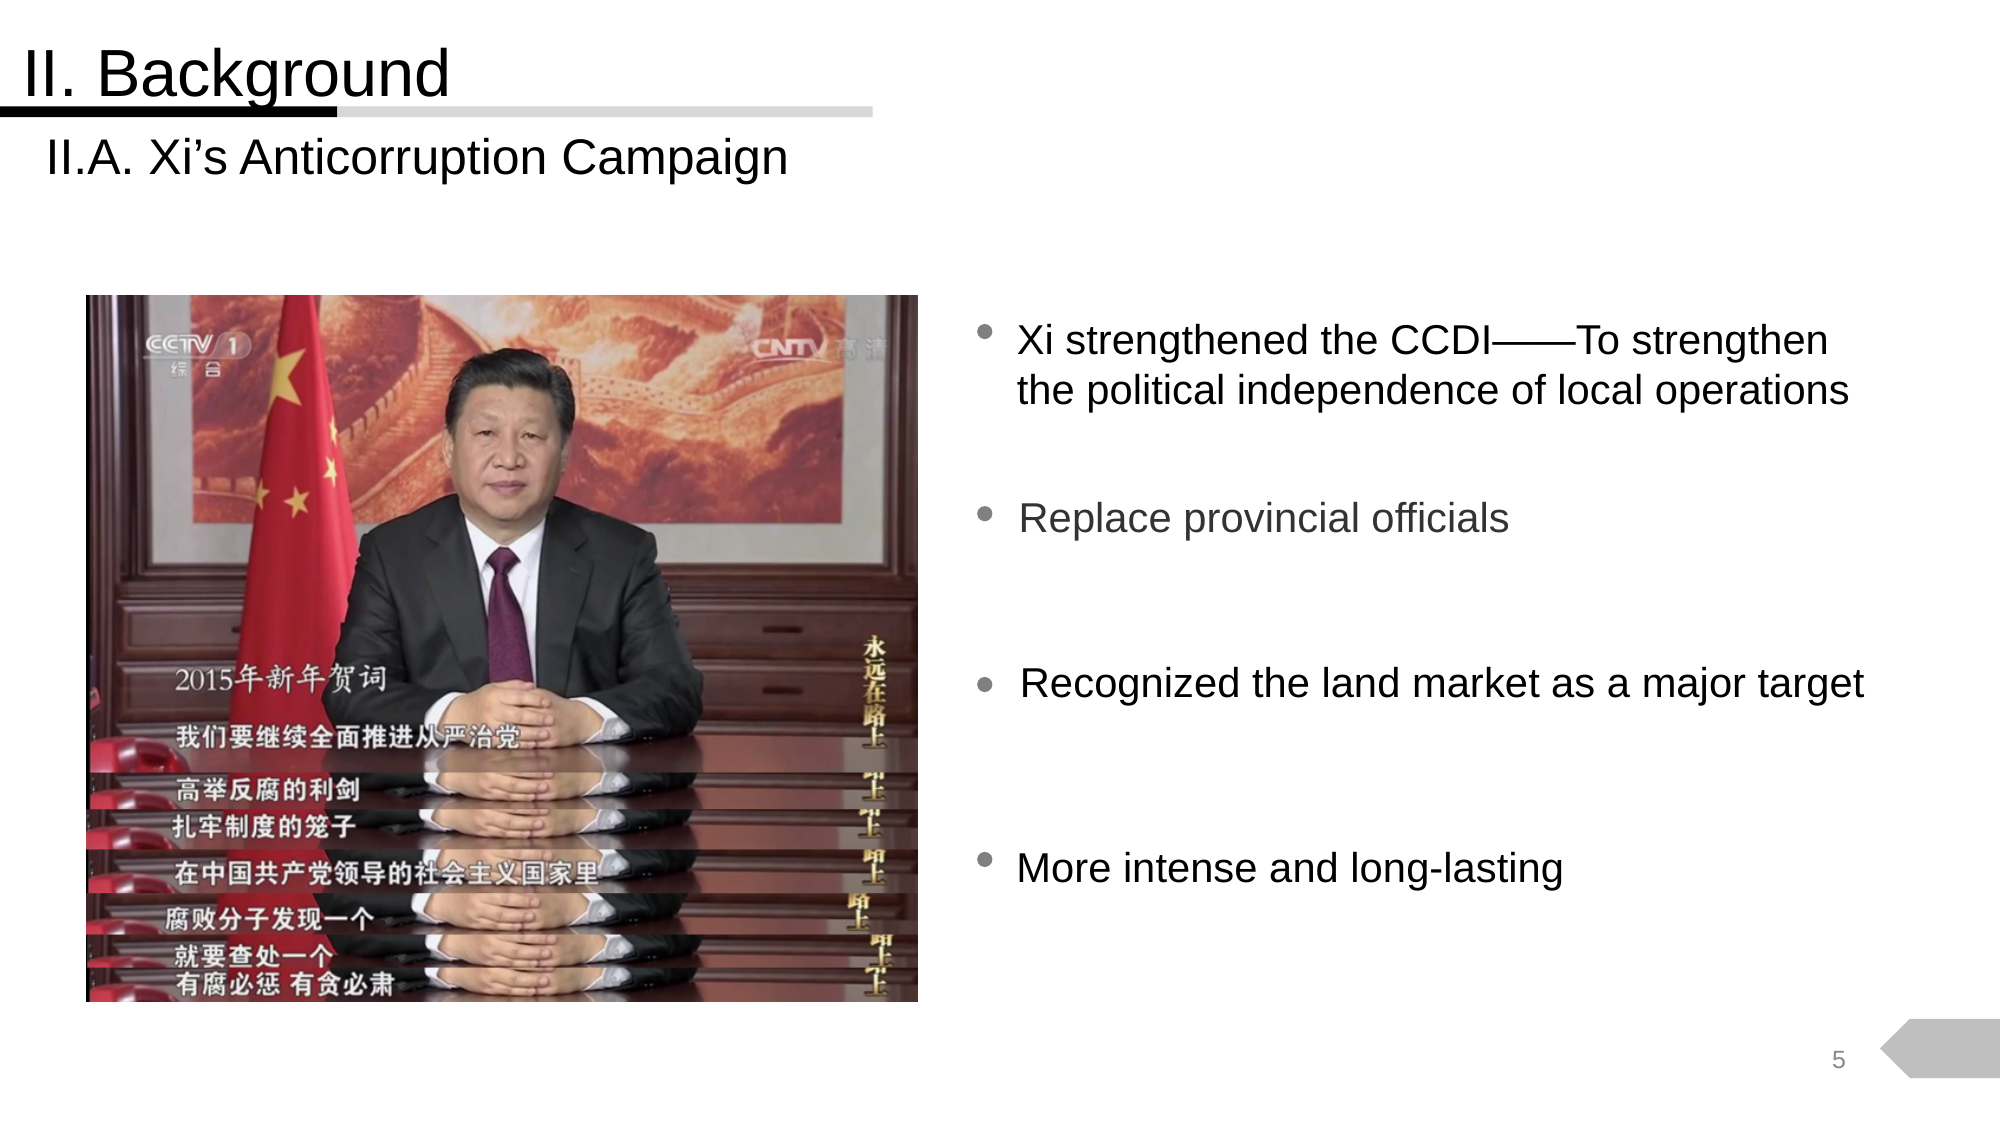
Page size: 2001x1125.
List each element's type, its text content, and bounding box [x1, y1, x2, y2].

text_box [1879, 1018, 2000, 1079]
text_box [977, 648, 1883, 714]
slide_number 5 [1411, 1028, 1862, 1089]
text_box [337, 106, 873, 118]
text_box II.A. Xi’s Anticorruption Campaign [30, 117, 805, 192]
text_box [977, 305, 1911, 422]
title II. Background [0, 51, 580, 106]
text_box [977, 833, 1867, 900]
text_box [0, 106, 337, 118]
picture [86, 295, 918, 1002]
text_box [977, 460, 1911, 550]
